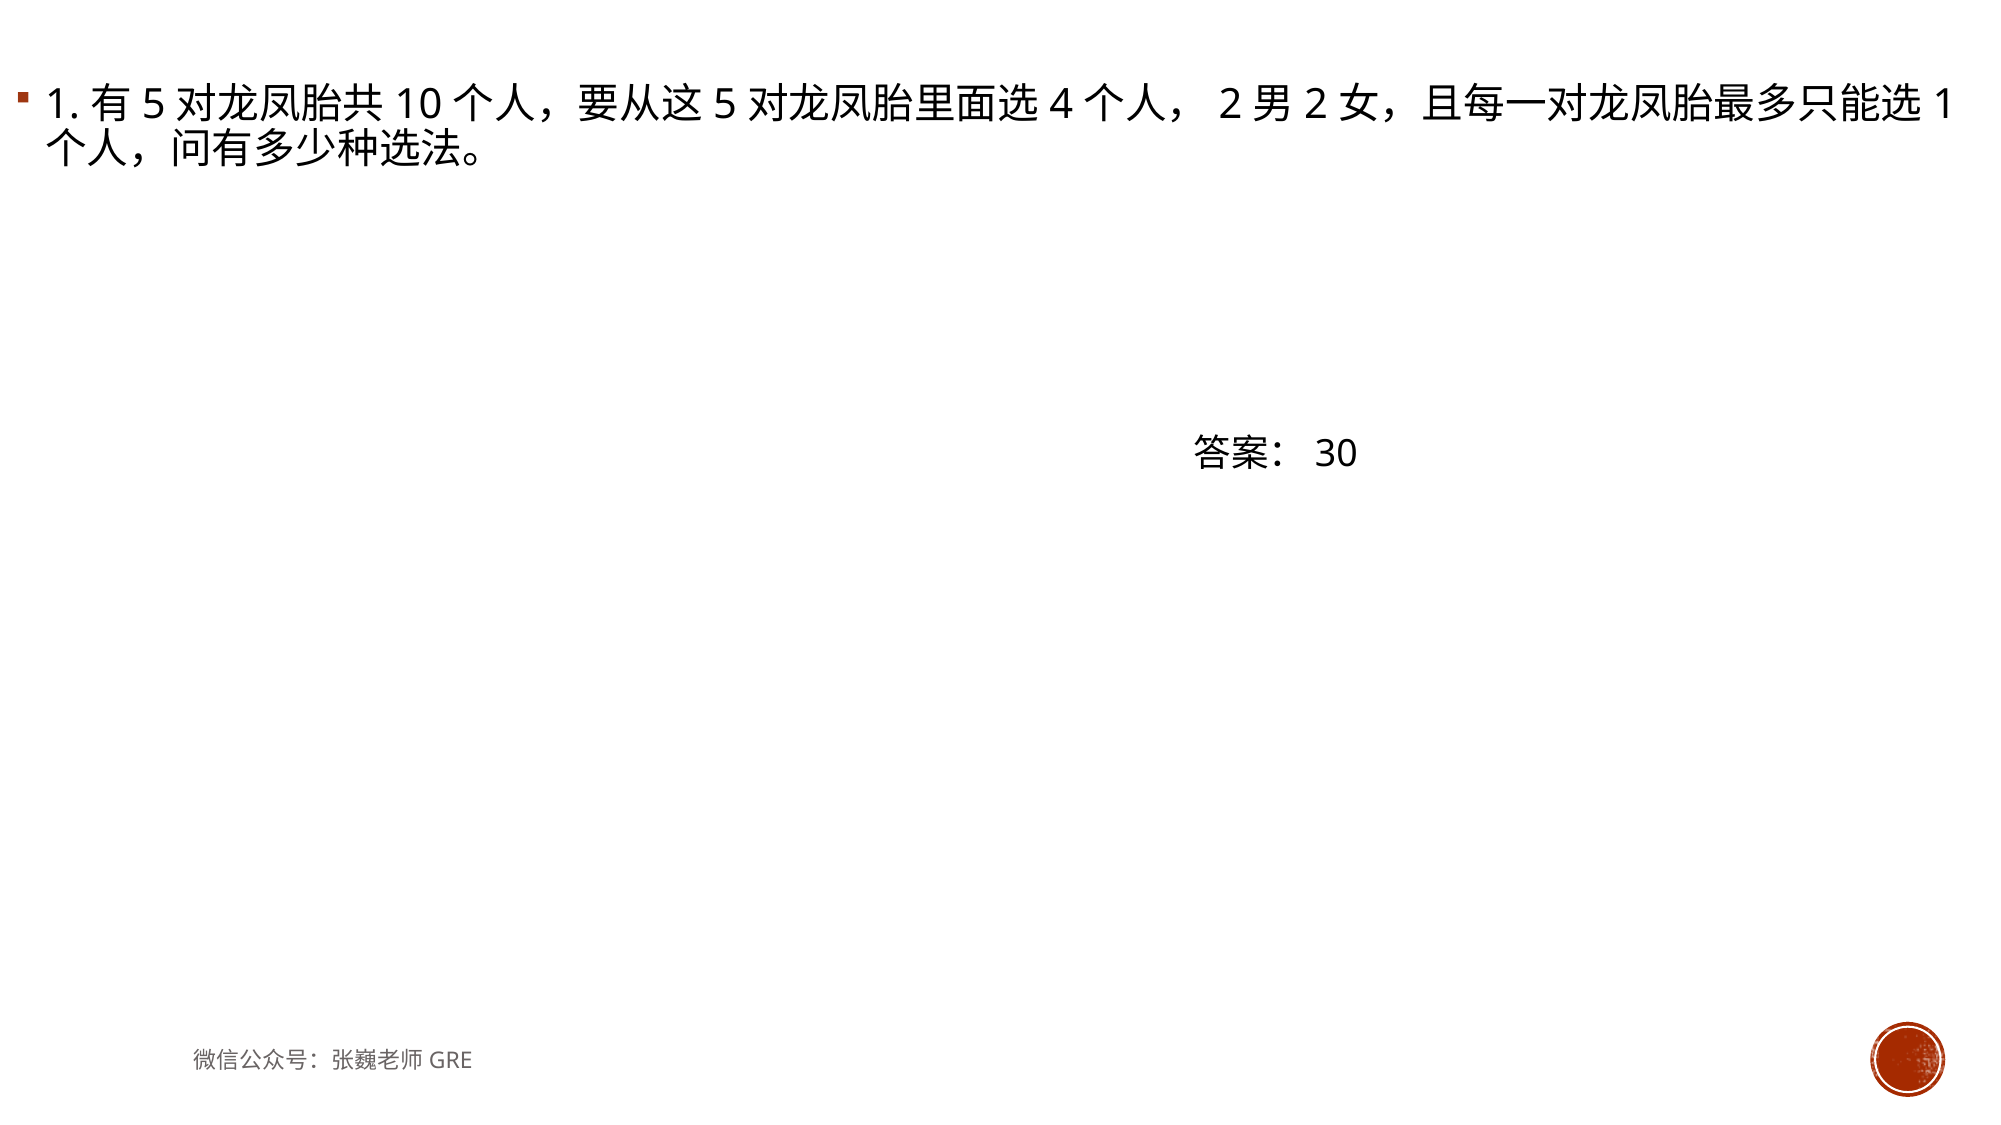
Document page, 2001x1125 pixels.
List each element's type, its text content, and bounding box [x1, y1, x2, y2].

footer 微信公众号：张巍老师GRE [178, 1028, 1217, 1089]
list 1.有5对龙凤胎共10个人，要从这5对龙凤胎里面选4个人，2男2女，且每一对龙凤胎最多只能选1个人，问有多少种选法。 [0, 0, 2000, 1013]
text_box 答案：30 [1178, 421, 1615, 482]
